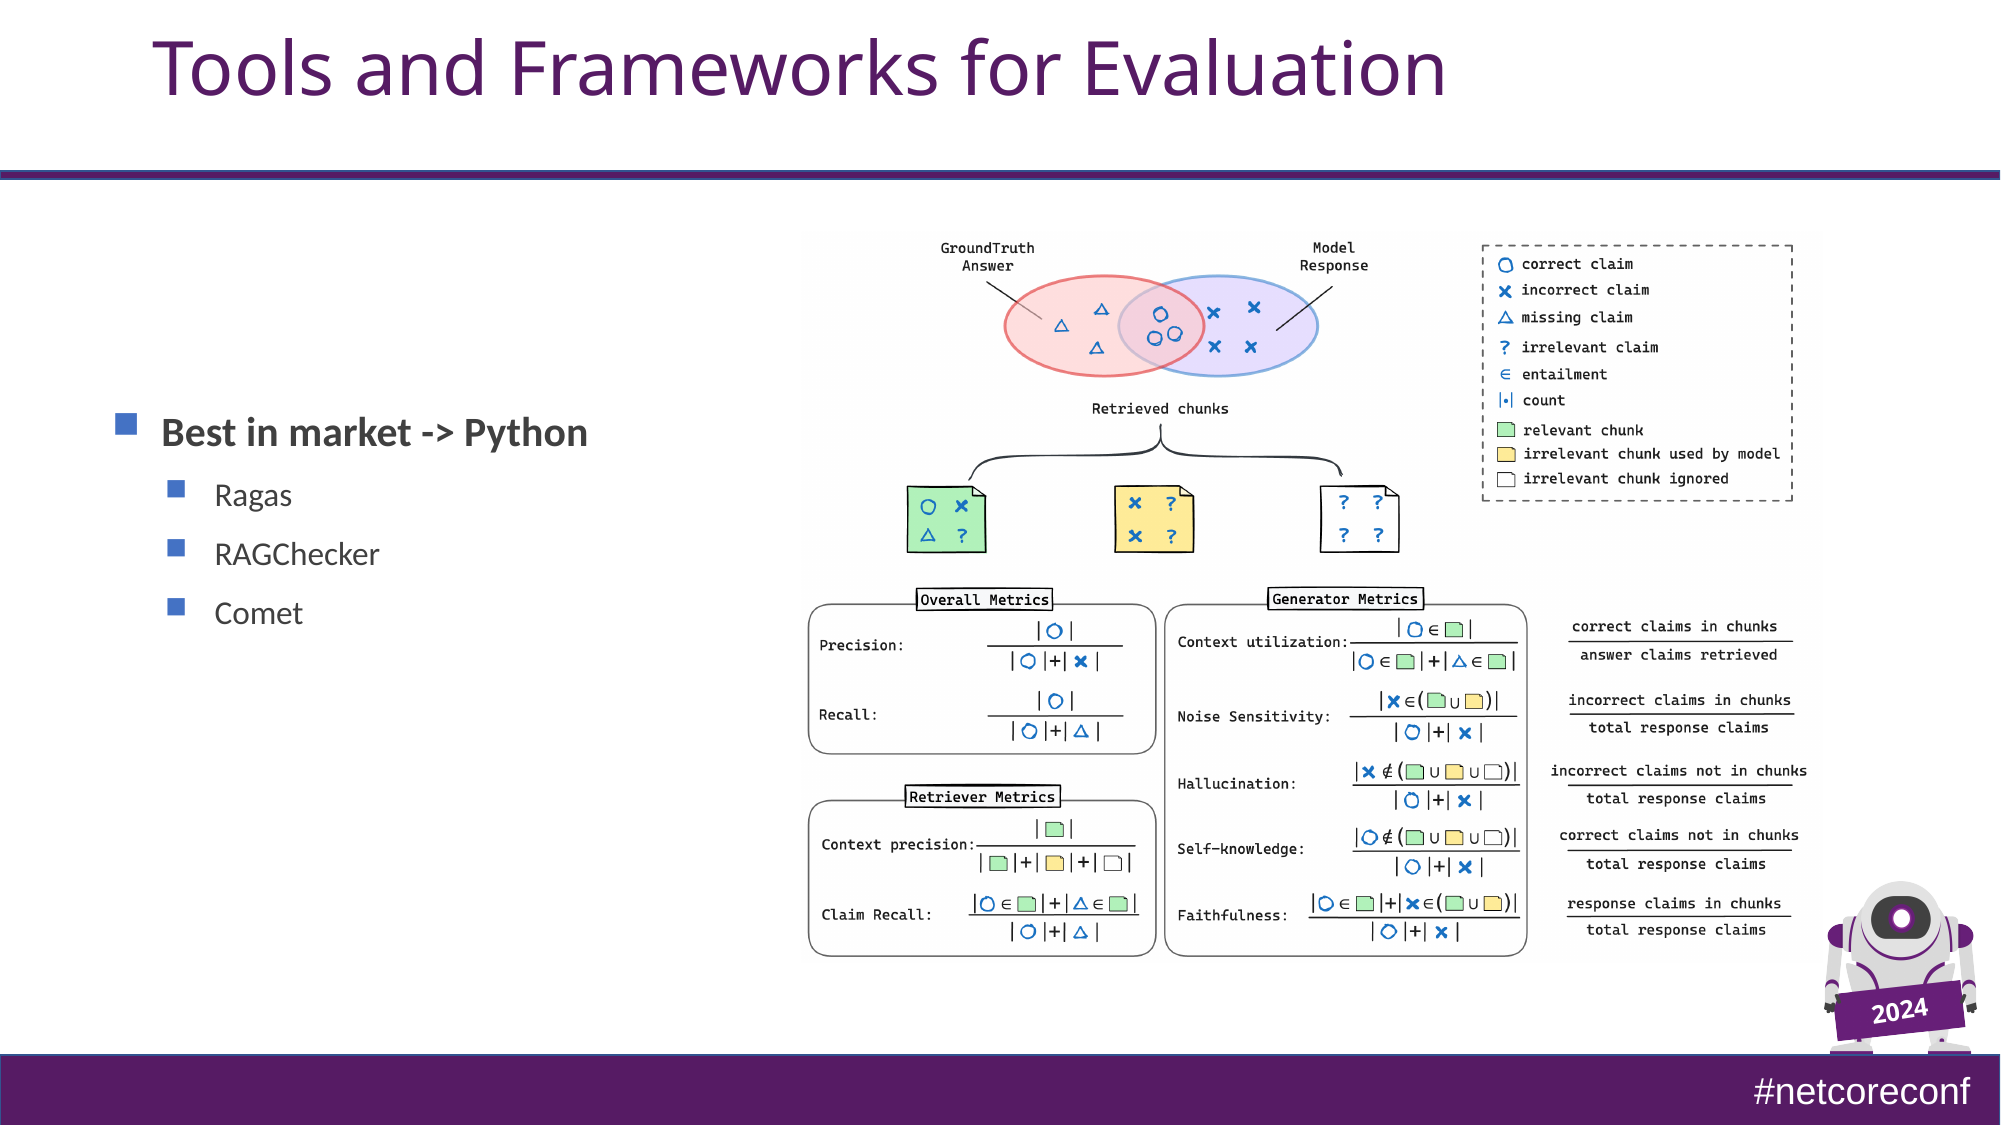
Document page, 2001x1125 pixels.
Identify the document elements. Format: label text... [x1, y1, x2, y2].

title Tools and Frameworks for Evaluation [137, 23, 1863, 216]
picture [1824, 881, 1977, 1054]
picture [801, 231, 1823, 963]
text_box Best in market -> Python Ragas RAGChecker Comet [96, 119, 1417, 917]
